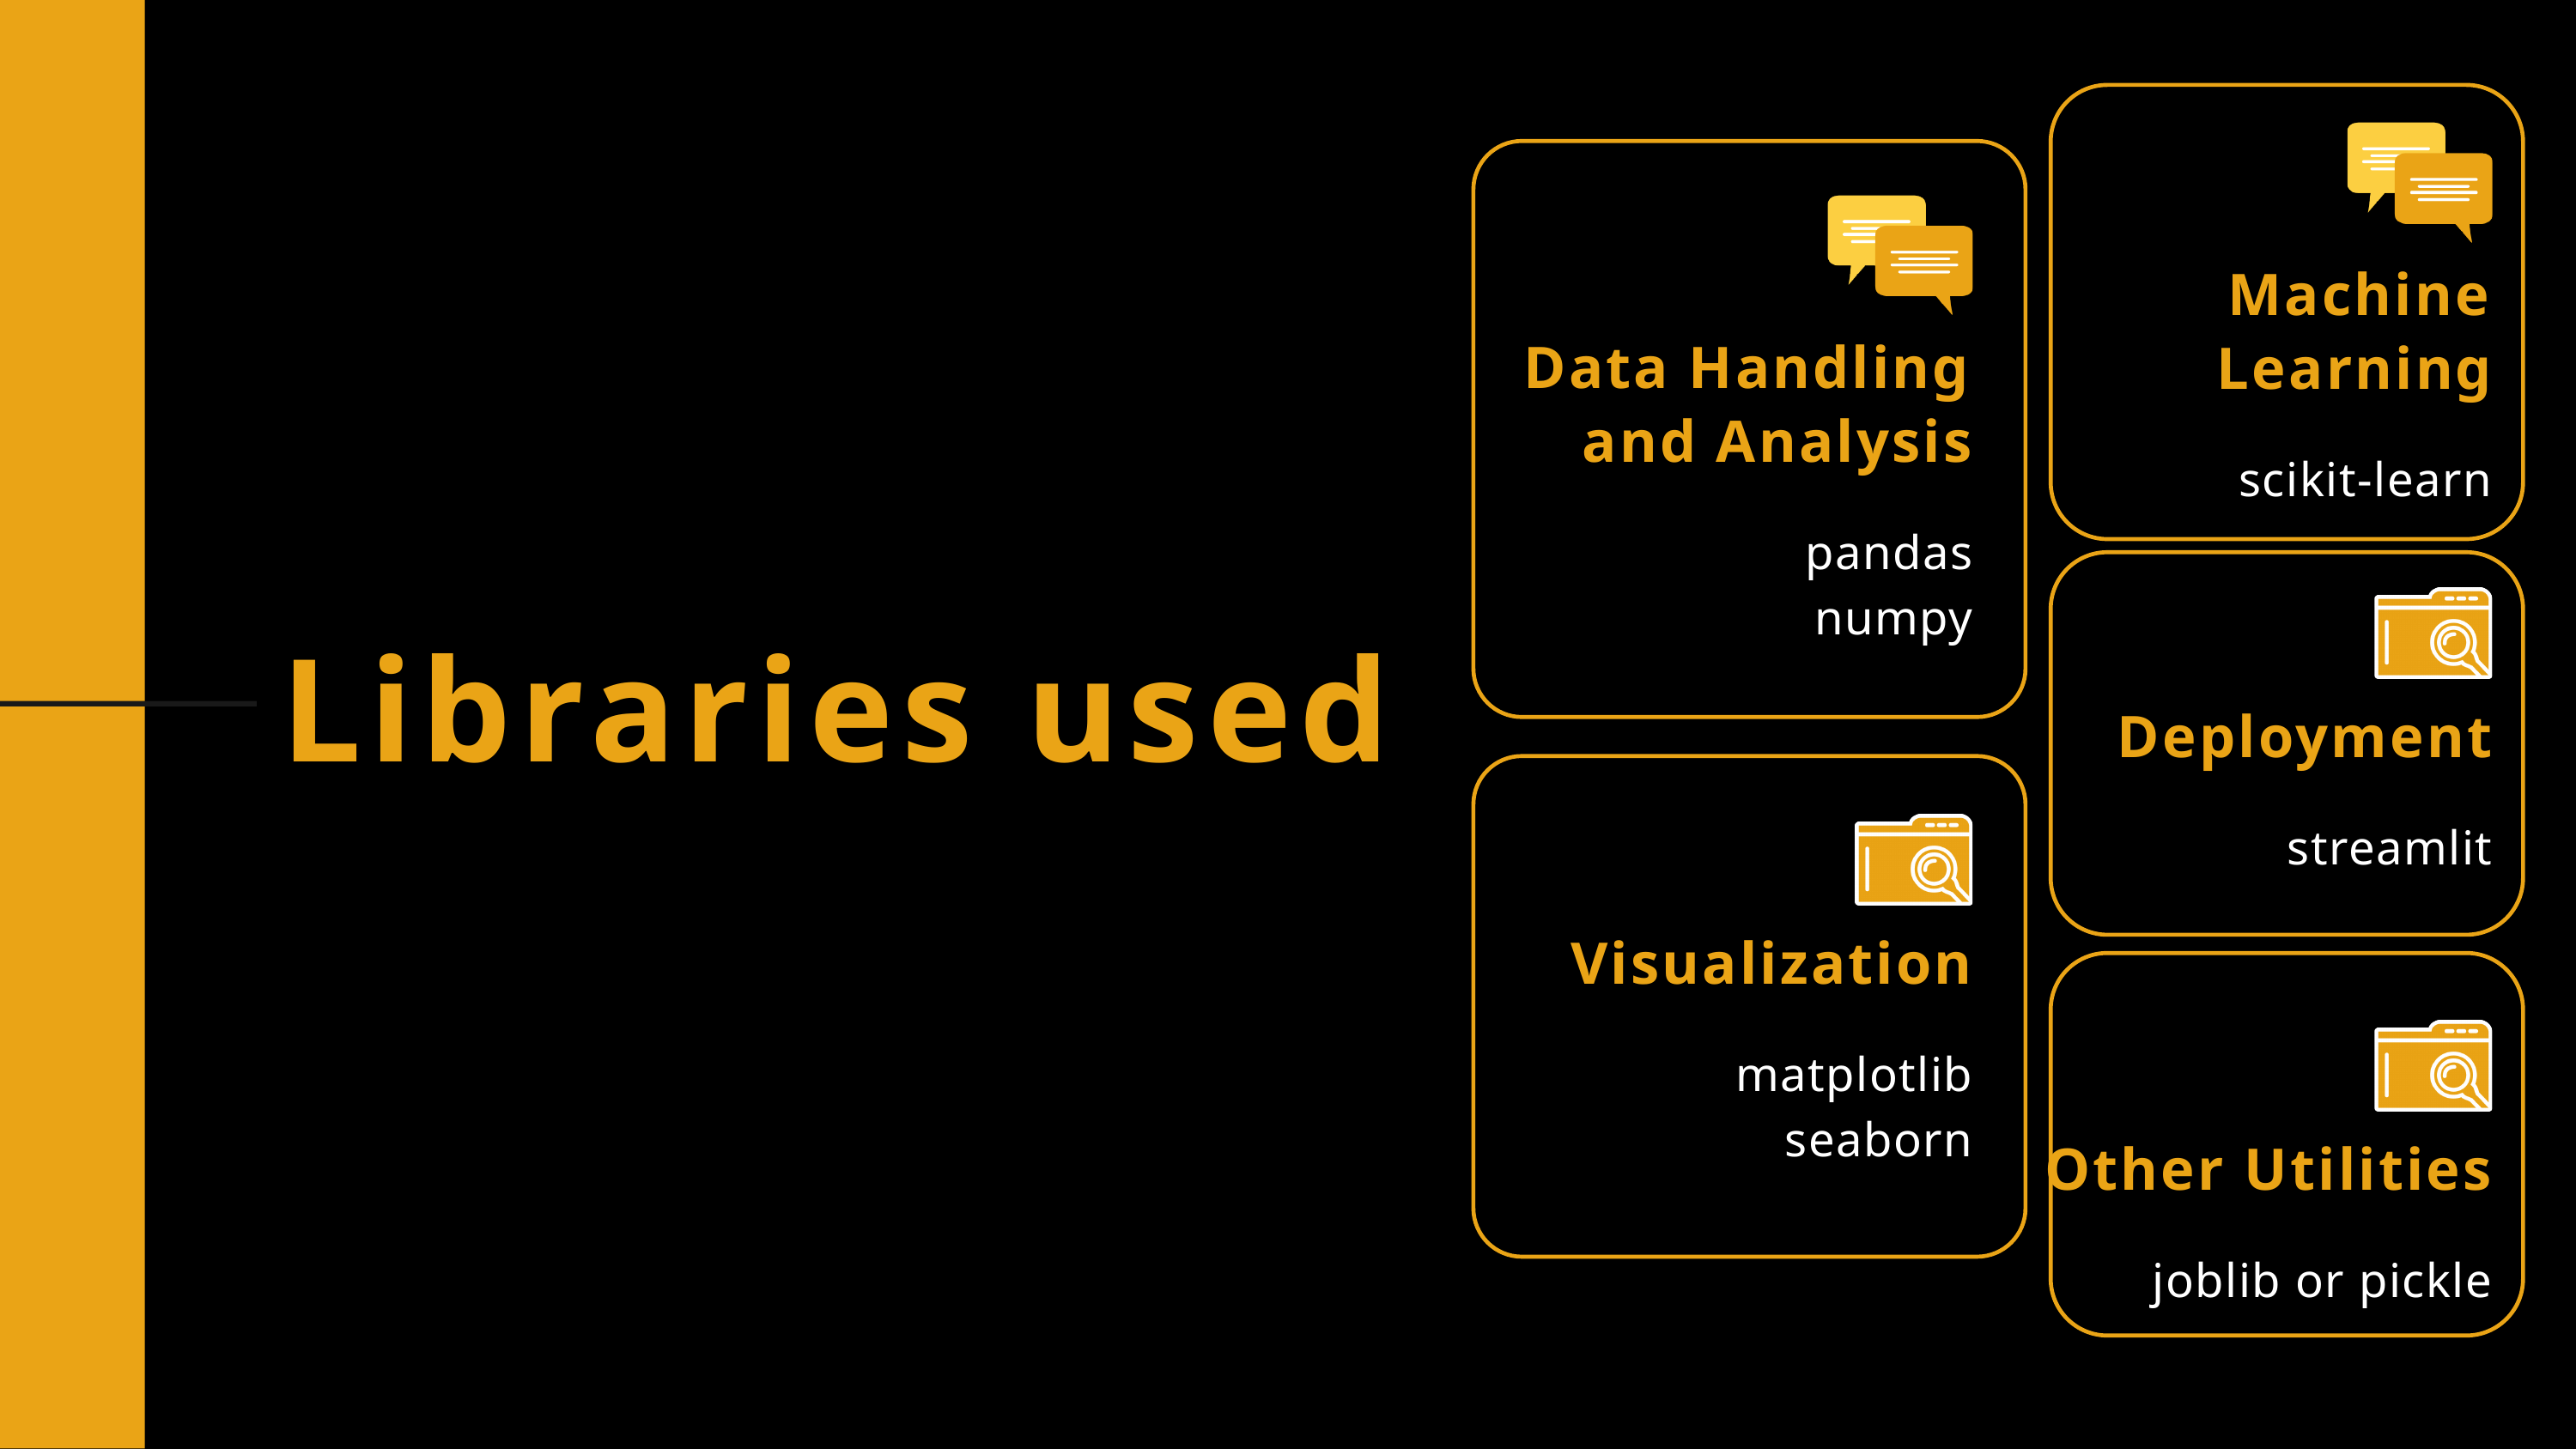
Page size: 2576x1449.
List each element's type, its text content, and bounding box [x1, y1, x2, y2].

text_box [1486, 813, 1973, 1227]
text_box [2006, 586, 2045, 936]
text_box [2006, 1019, 2045, 1304]
text_box [0, 704, 145, 1449]
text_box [1473, 140, 2026, 718]
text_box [1473, 755, 2026, 1258]
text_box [2050, 84, 2524, 540]
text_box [2050, 552, 2524, 936]
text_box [2050, 952, 2524, 1337]
text_box [0, 0, 145, 703]
text_box Libraries used [281, 619, 1449, 791]
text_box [2006, 121, 2045, 503]
